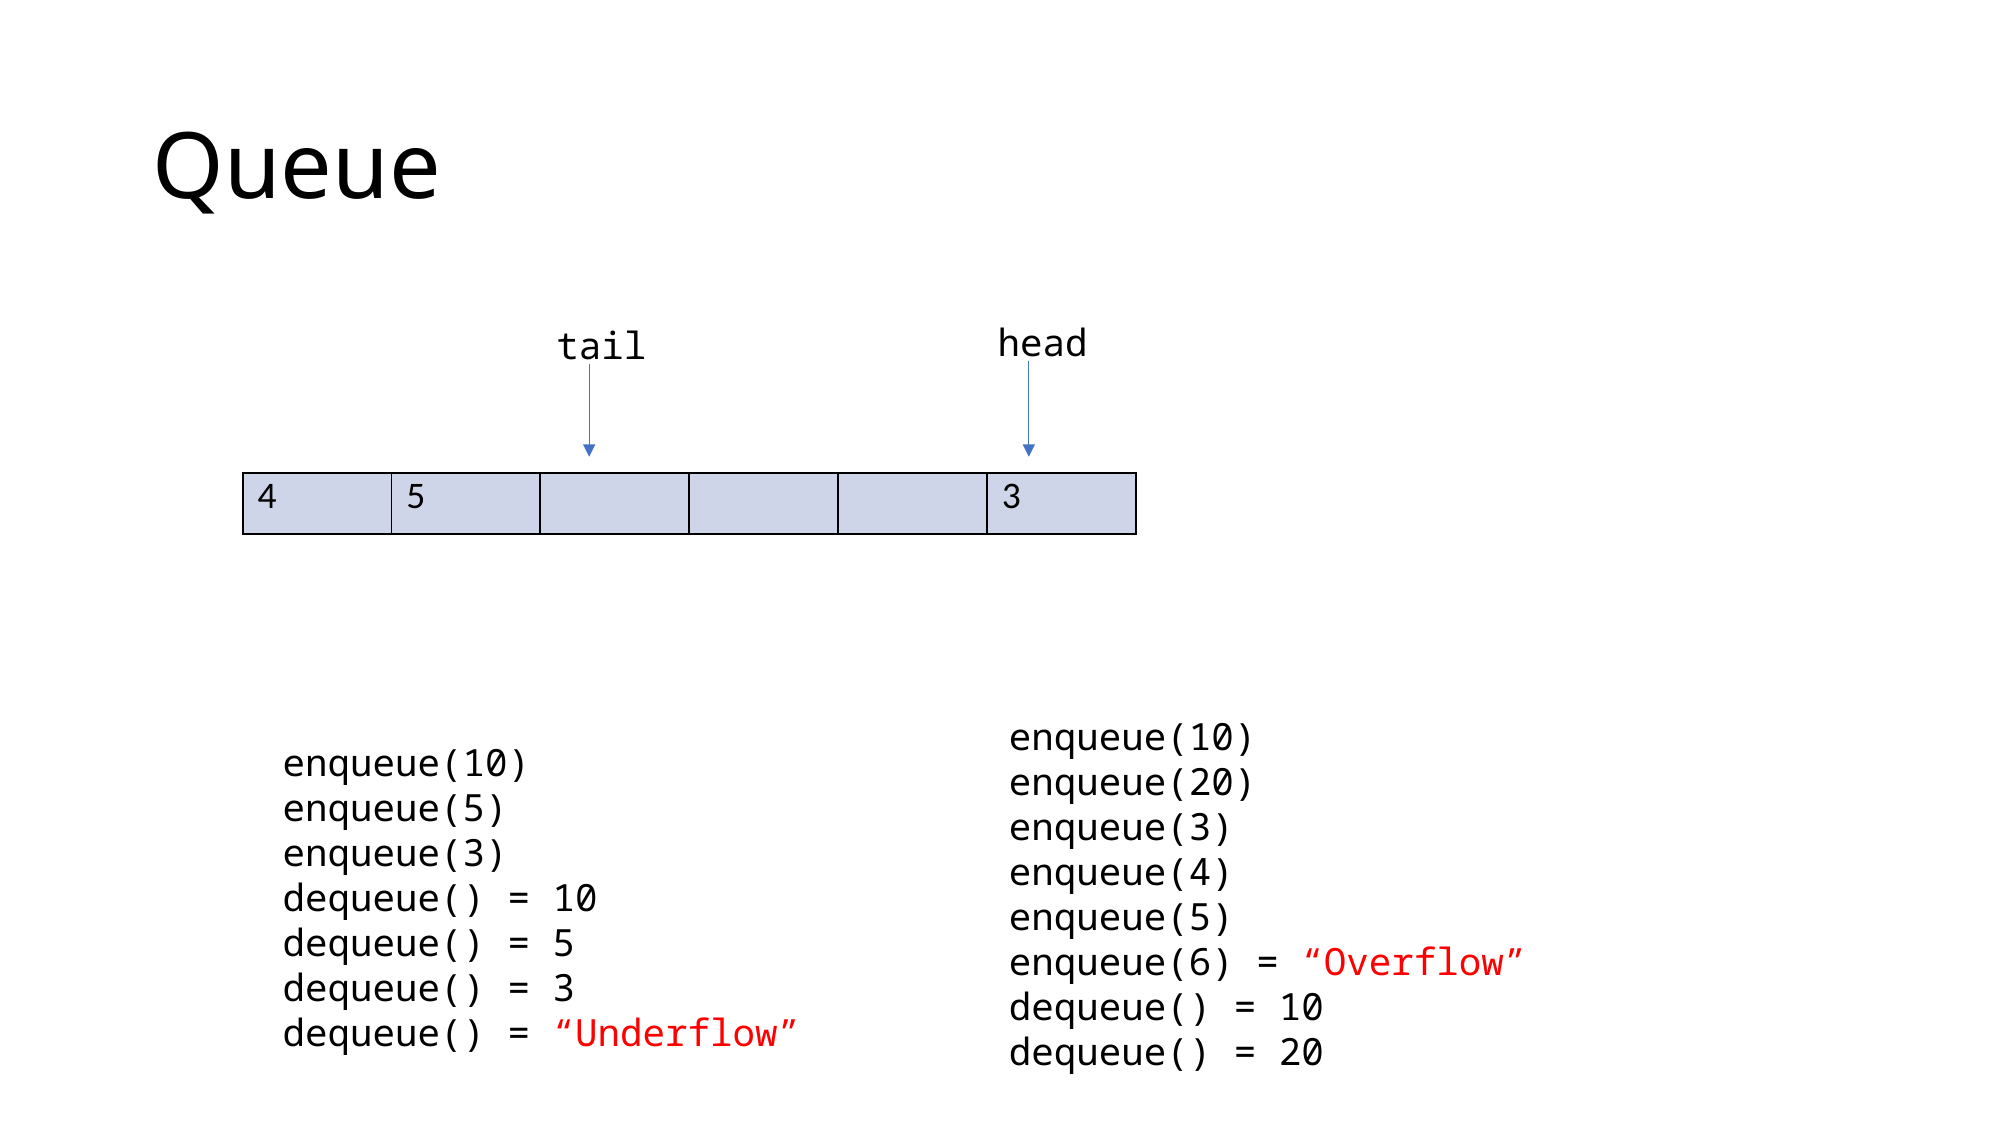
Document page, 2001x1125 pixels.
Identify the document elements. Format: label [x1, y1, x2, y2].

table_header [690, 474, 837, 533]
text_box [982, 311, 1135, 457]
table_header [839, 474, 986, 533]
table_header [988, 474, 1135, 533]
table_header [392, 474, 539, 533]
title [137, 59, 1863, 278]
text_box [994, 705, 1549, 1125]
text_box [541, 314, 694, 457]
table_header [244, 474, 391, 533]
table_header [541, 474, 688, 533]
text_box [267, 731, 823, 1062]
